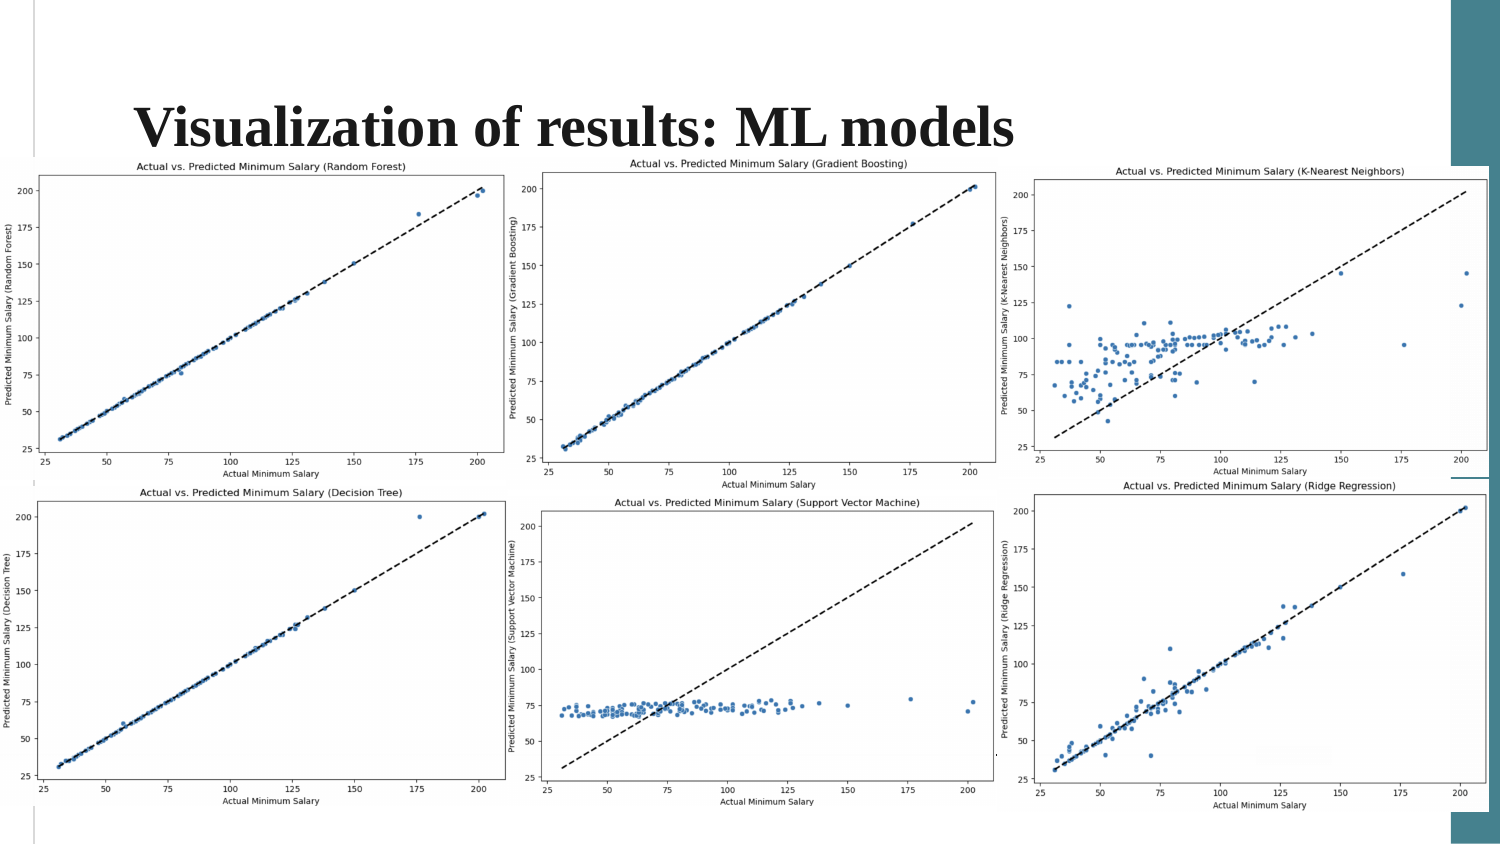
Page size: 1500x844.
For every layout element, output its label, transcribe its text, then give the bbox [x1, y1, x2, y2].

picture [0, 157, 1490, 812]
title Visualization of results: ML models [118, 72, 1382, 165]
